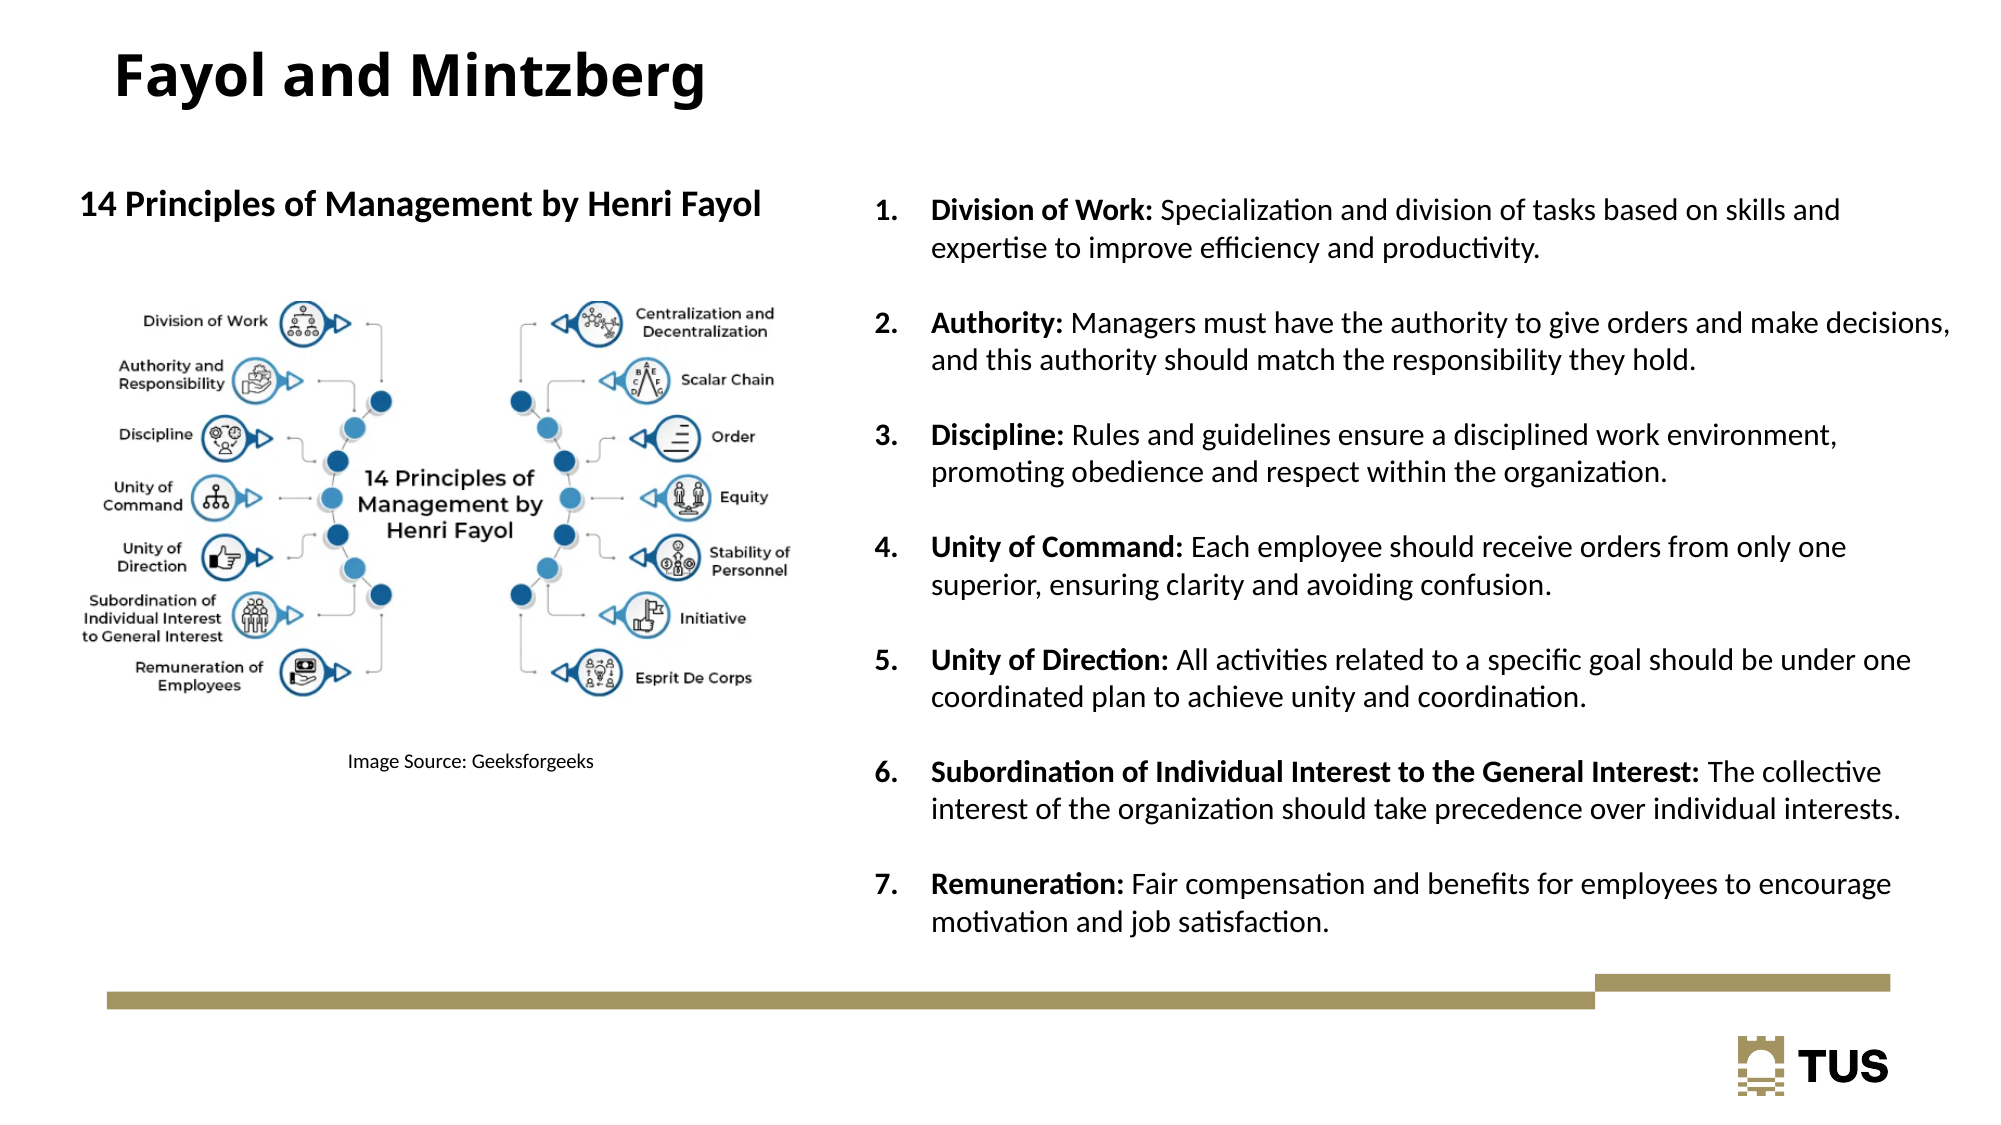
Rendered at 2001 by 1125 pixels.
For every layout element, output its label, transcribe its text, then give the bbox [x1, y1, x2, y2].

text_box 14 Principles of Management by Henri Fayol [63, 171, 778, 232]
picture [1738, 1036, 1888, 1096]
text_box Division of Work: Specialization and division of tasks based on skills and expertise to improve efficiency and productivity. Authority: Managers must have the authority to give orders and make decisions, and this authority should match the responsibility they hold. Discipline: Rules and guidelines ensure a disciplined work environment, promoting obedience and respect within the organization. Unity of Command: Each employee should receive orders from only one superior, ensuring clarity and avoiding confusion. Unity of Direction: All activities related to a specific goal should be under one coordinated plan to achieve unity and coordination. Subordination of Individual Interest to the General Interest: The collective interest of the organization should take precedence over individual interests. Remuneration: Fair compensation and benefits for employees to encourage motivation and job satisfaction. [859, 182, 1981, 984]
picture [76, 301, 795, 715]
text_box Image Source: Geeksforgeeks [333, 739, 609, 780]
title Fayol and Mintzberg [113, 38, 2000, 163]
